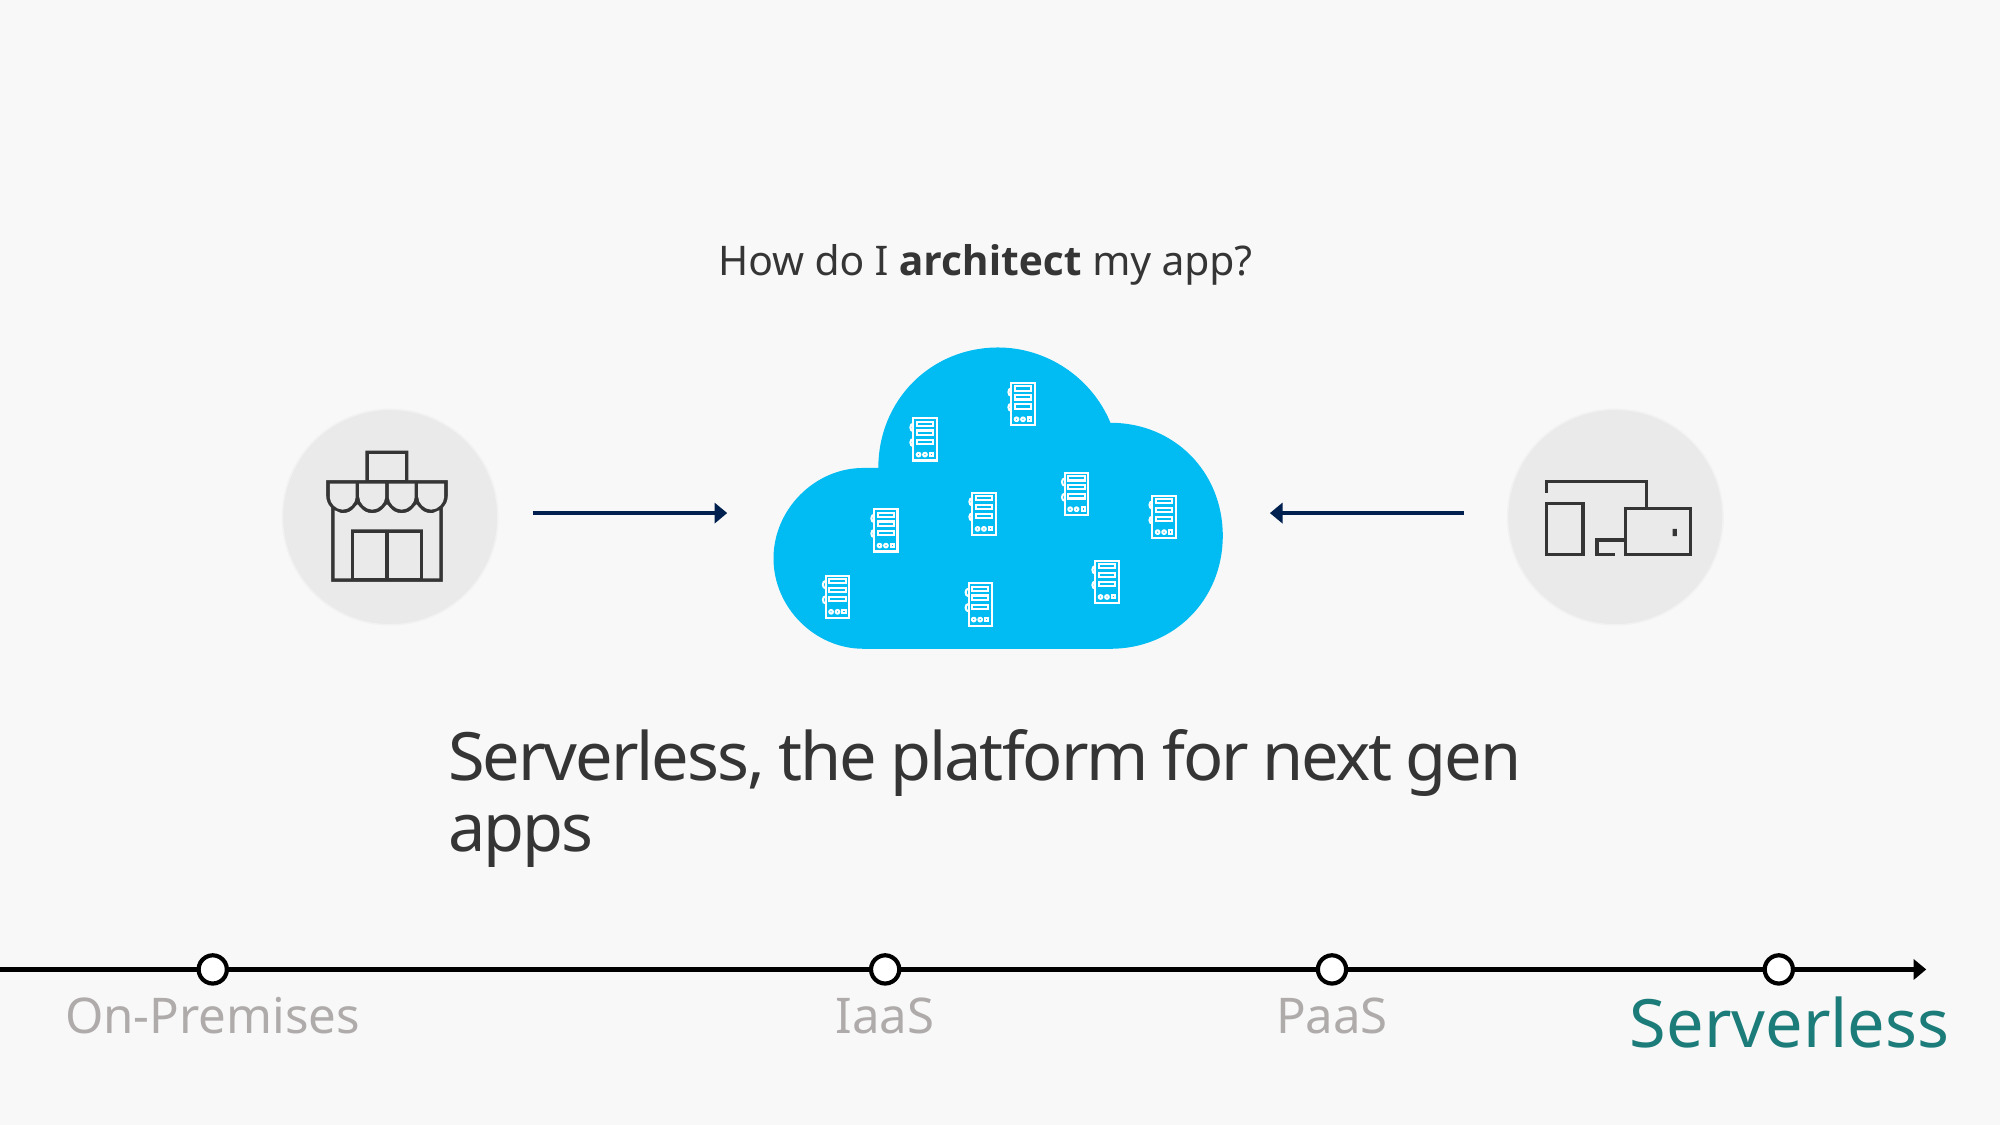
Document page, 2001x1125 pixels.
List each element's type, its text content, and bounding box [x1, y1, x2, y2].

text_box PaaS [1246, 972, 1418, 1068]
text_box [1061, 472, 1089, 516]
text_box [197, 954, 228, 969]
text_box [1317, 970, 1347, 985]
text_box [282, 409, 499, 626]
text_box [965, 583, 993, 626]
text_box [969, 492, 996, 536]
text_box Serverless, the platform for next gen apps [424, 707, 1573, 855]
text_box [910, 418, 937, 461]
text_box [822, 575, 850, 619]
text_box IaaS [806, 972, 964, 1068]
text_box [1764, 954, 1794, 966]
text_box [773, 347, 1223, 649]
text_box [870, 970, 900, 985]
text_box Serverless [1600, 966, 1980, 1086]
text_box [1149, 495, 1176, 539]
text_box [871, 509, 898, 552]
text_box On-Premises [36, 972, 390, 1068]
text_box How do I architect my app? [489, 227, 1481, 292]
text_box [870, 954, 901, 969]
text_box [1092, 560, 1119, 604]
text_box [1507, 409, 1724, 626]
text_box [1008, 382, 1035, 426]
text_box [1317, 954, 1347, 969]
text_box [197, 970, 228, 985]
